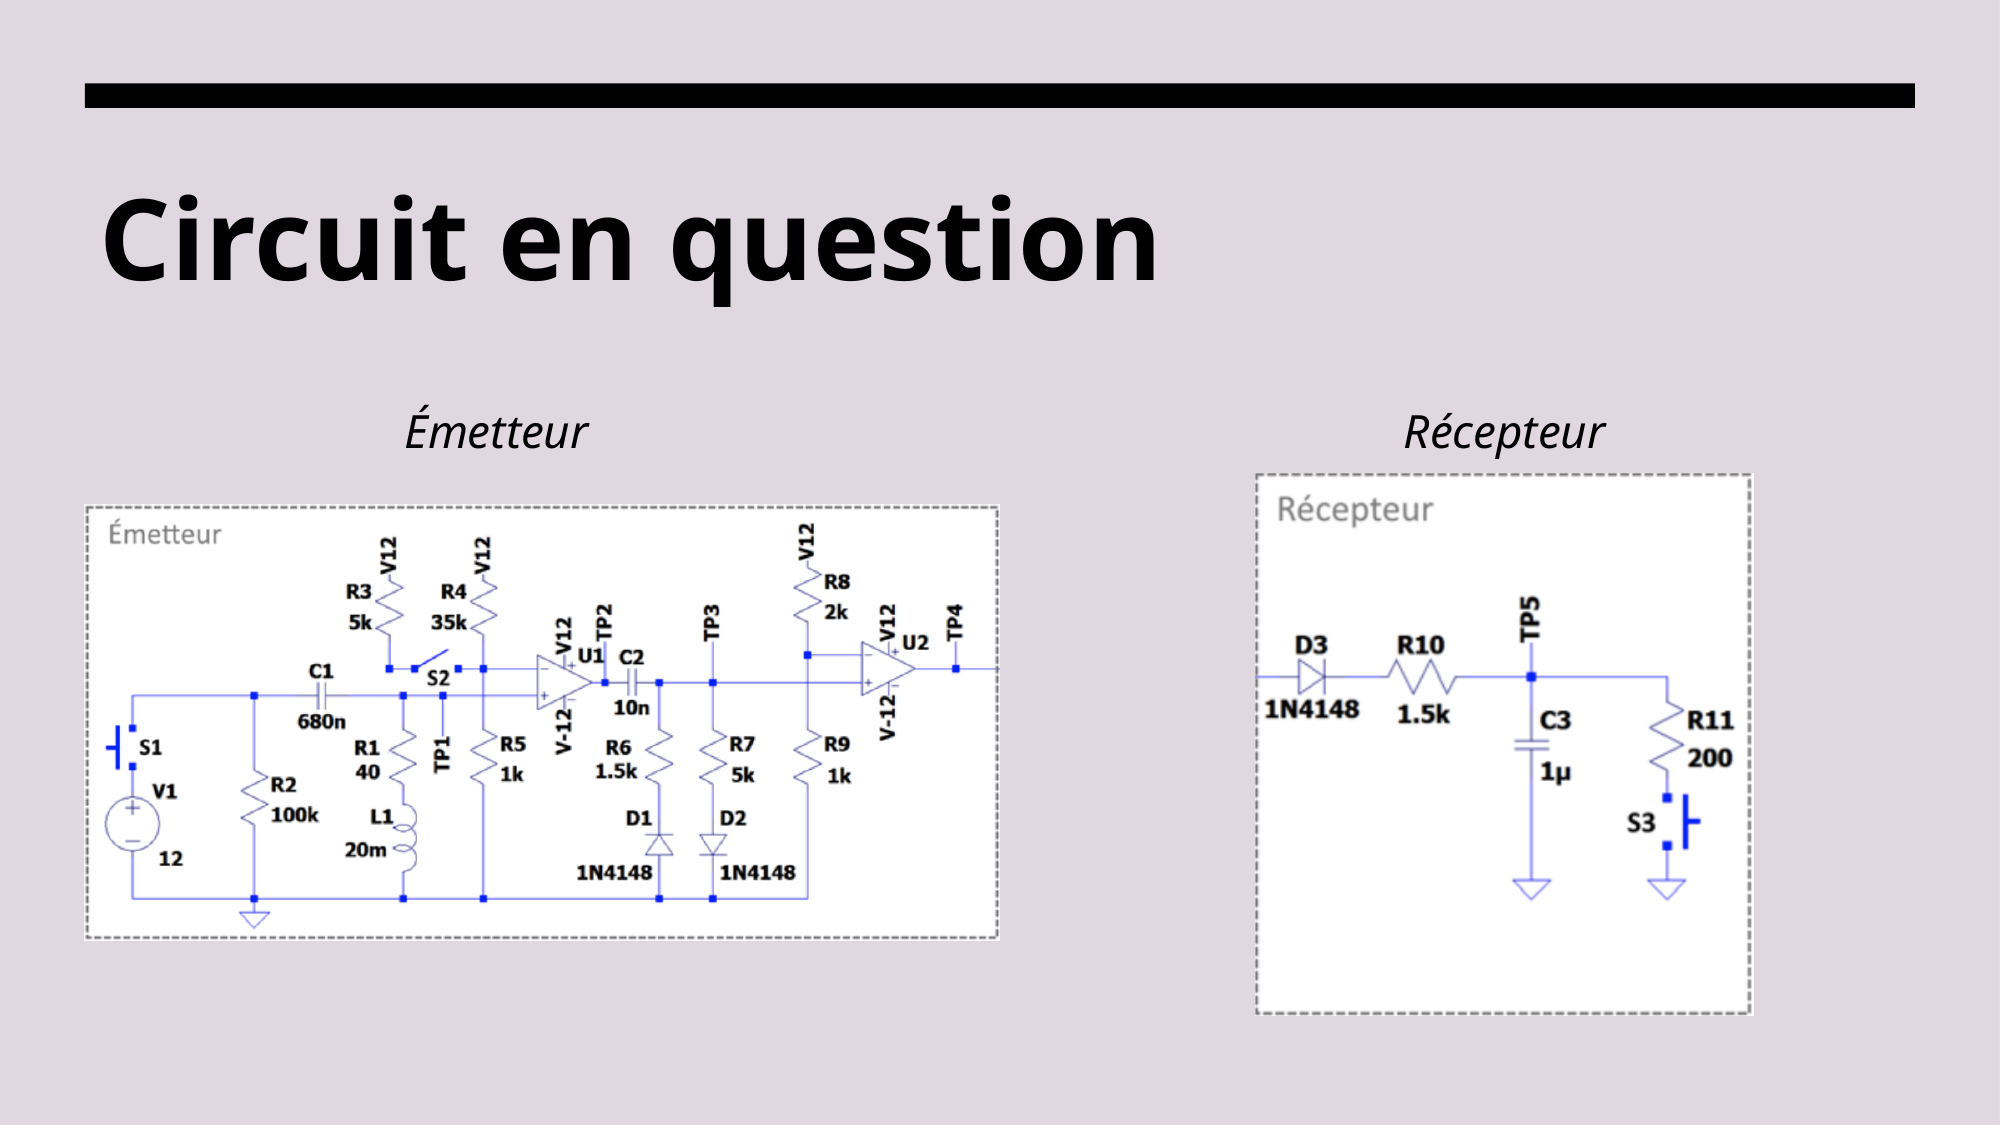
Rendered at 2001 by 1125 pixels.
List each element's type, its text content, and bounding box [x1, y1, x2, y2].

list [84, 504, 1034, 941]
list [1255, 473, 1754, 1016]
list Émetteur [84, 357, 909, 465]
title Circuit en question [84, 160, 1917, 337]
list Récepteur [1092, 357, 1917, 465]
